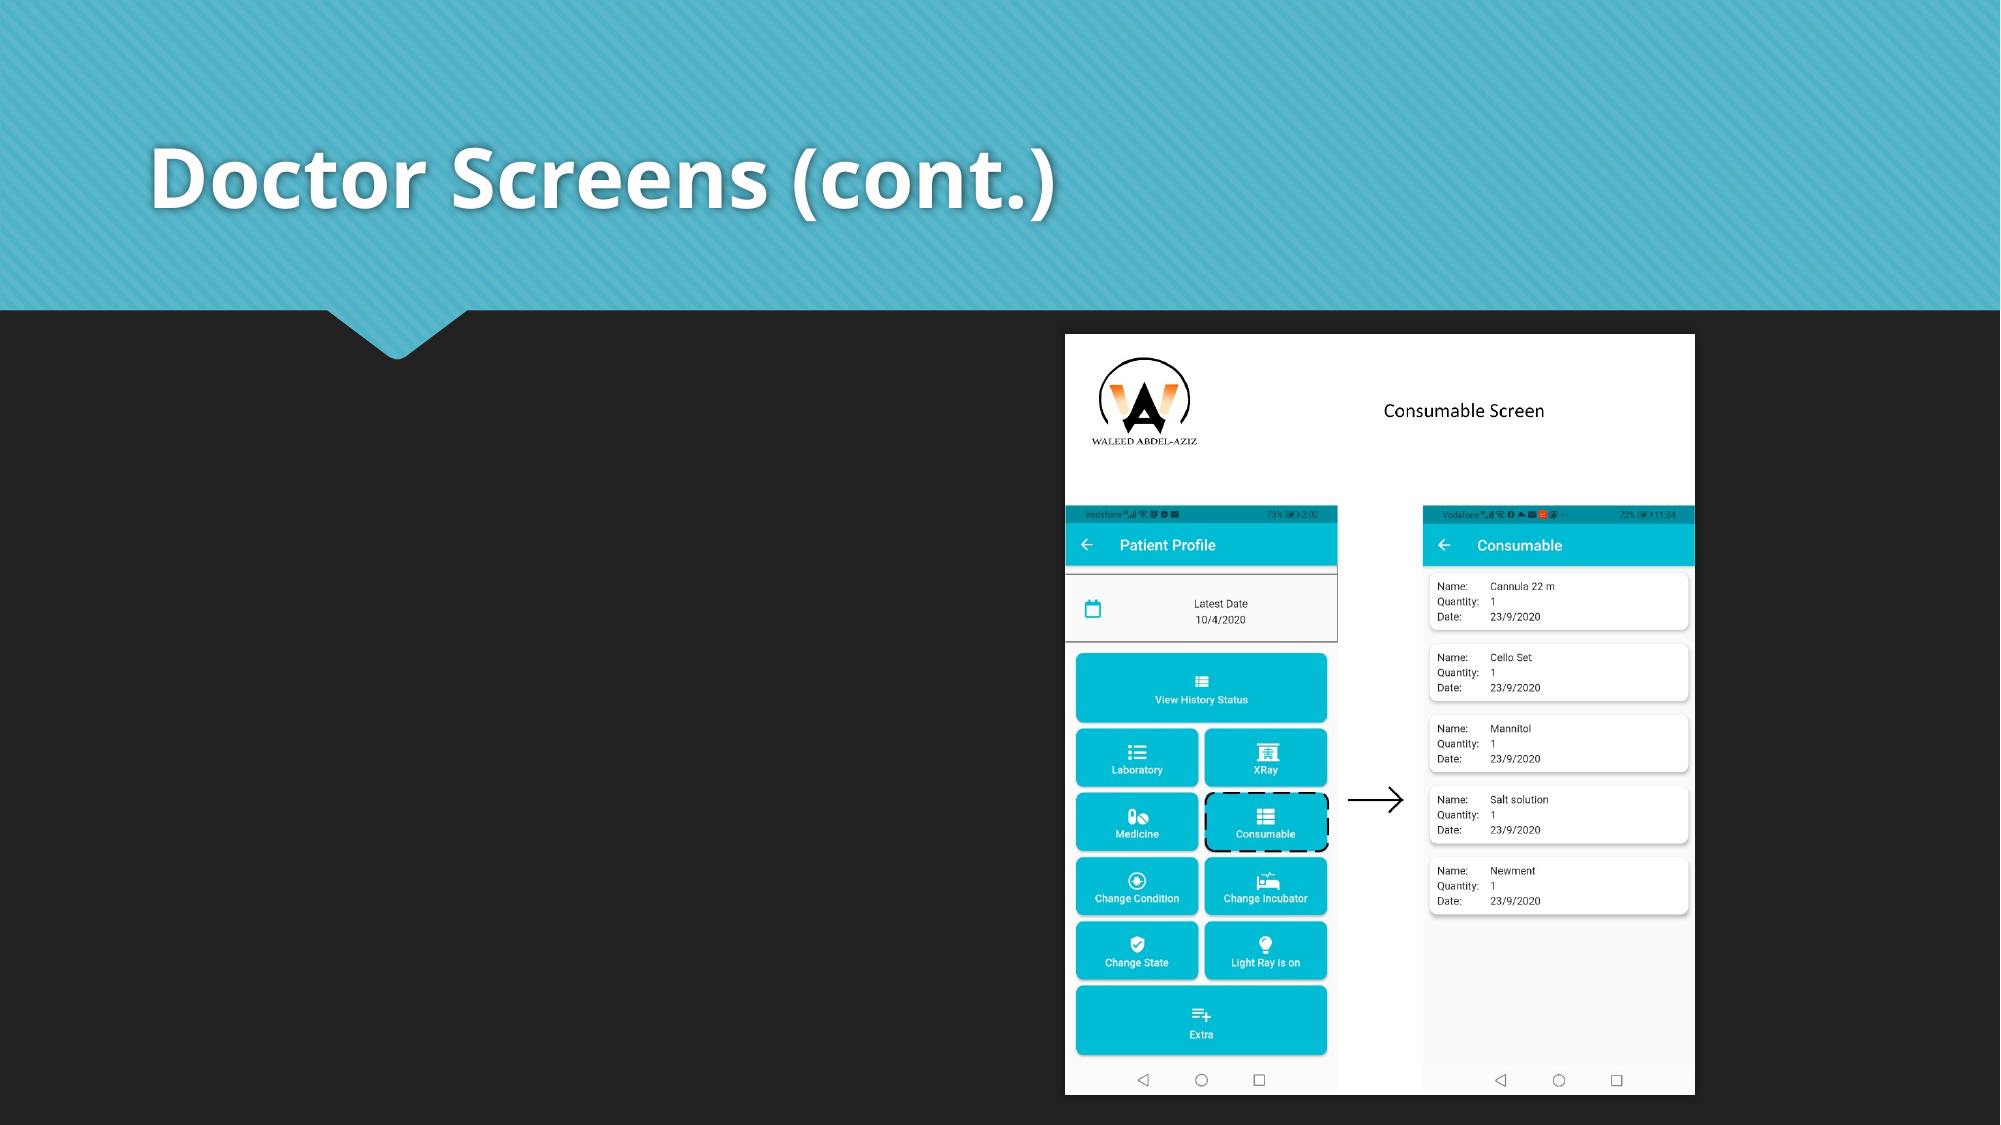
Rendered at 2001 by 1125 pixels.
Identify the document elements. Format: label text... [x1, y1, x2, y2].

title Doctor Screens (cont.) [132, 73, 1868, 233]
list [1064, 333, 1696, 1095]
